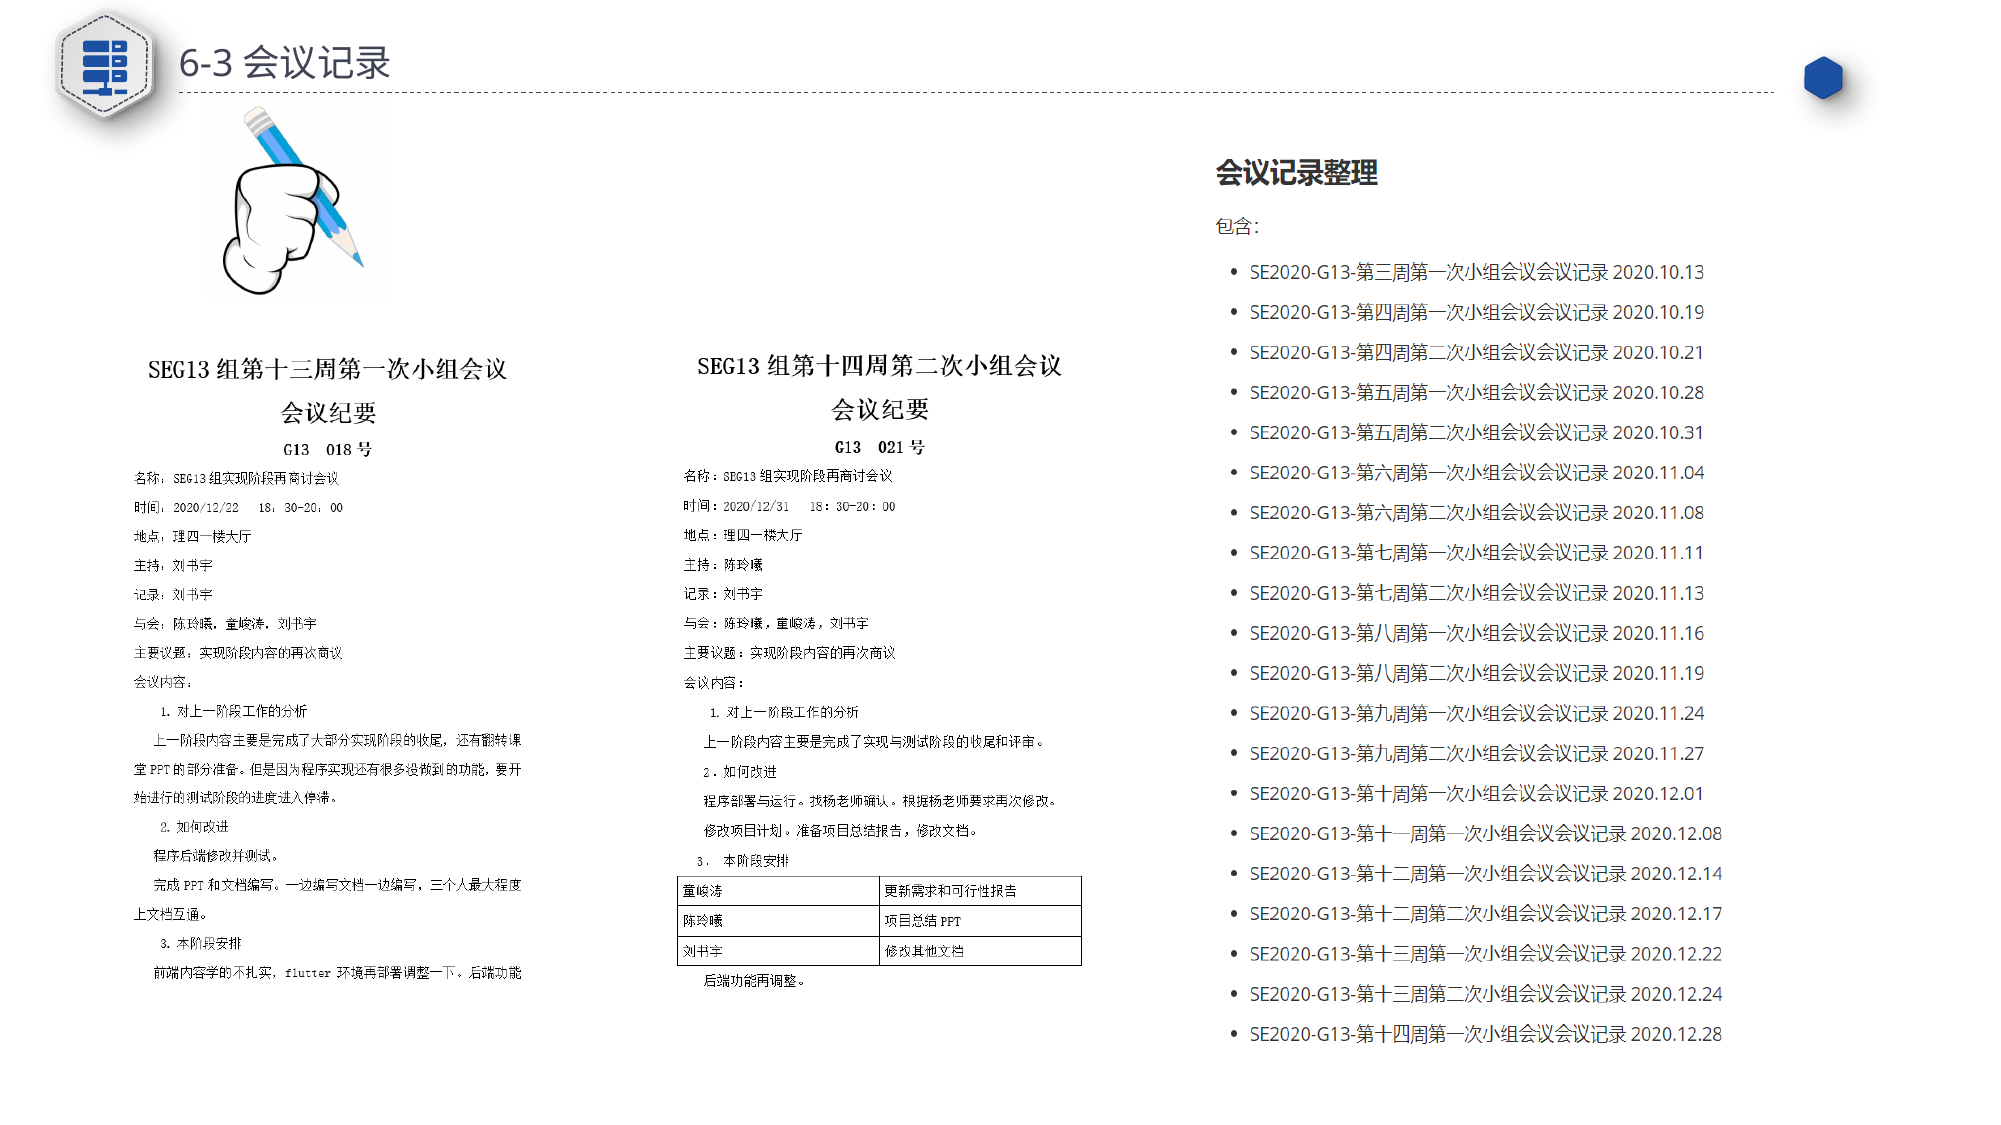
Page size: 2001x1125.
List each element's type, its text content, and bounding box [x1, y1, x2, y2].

picture [611, 298, 1147, 1045]
picture [206, 96, 391, 299]
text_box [49, 14, 160, 114]
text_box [1802, 58, 1845, 97]
picture [1188, 156, 1901, 1045]
text_box 6-3会议记录 [167, 33, 475, 90]
picture [65, 349, 583, 992]
